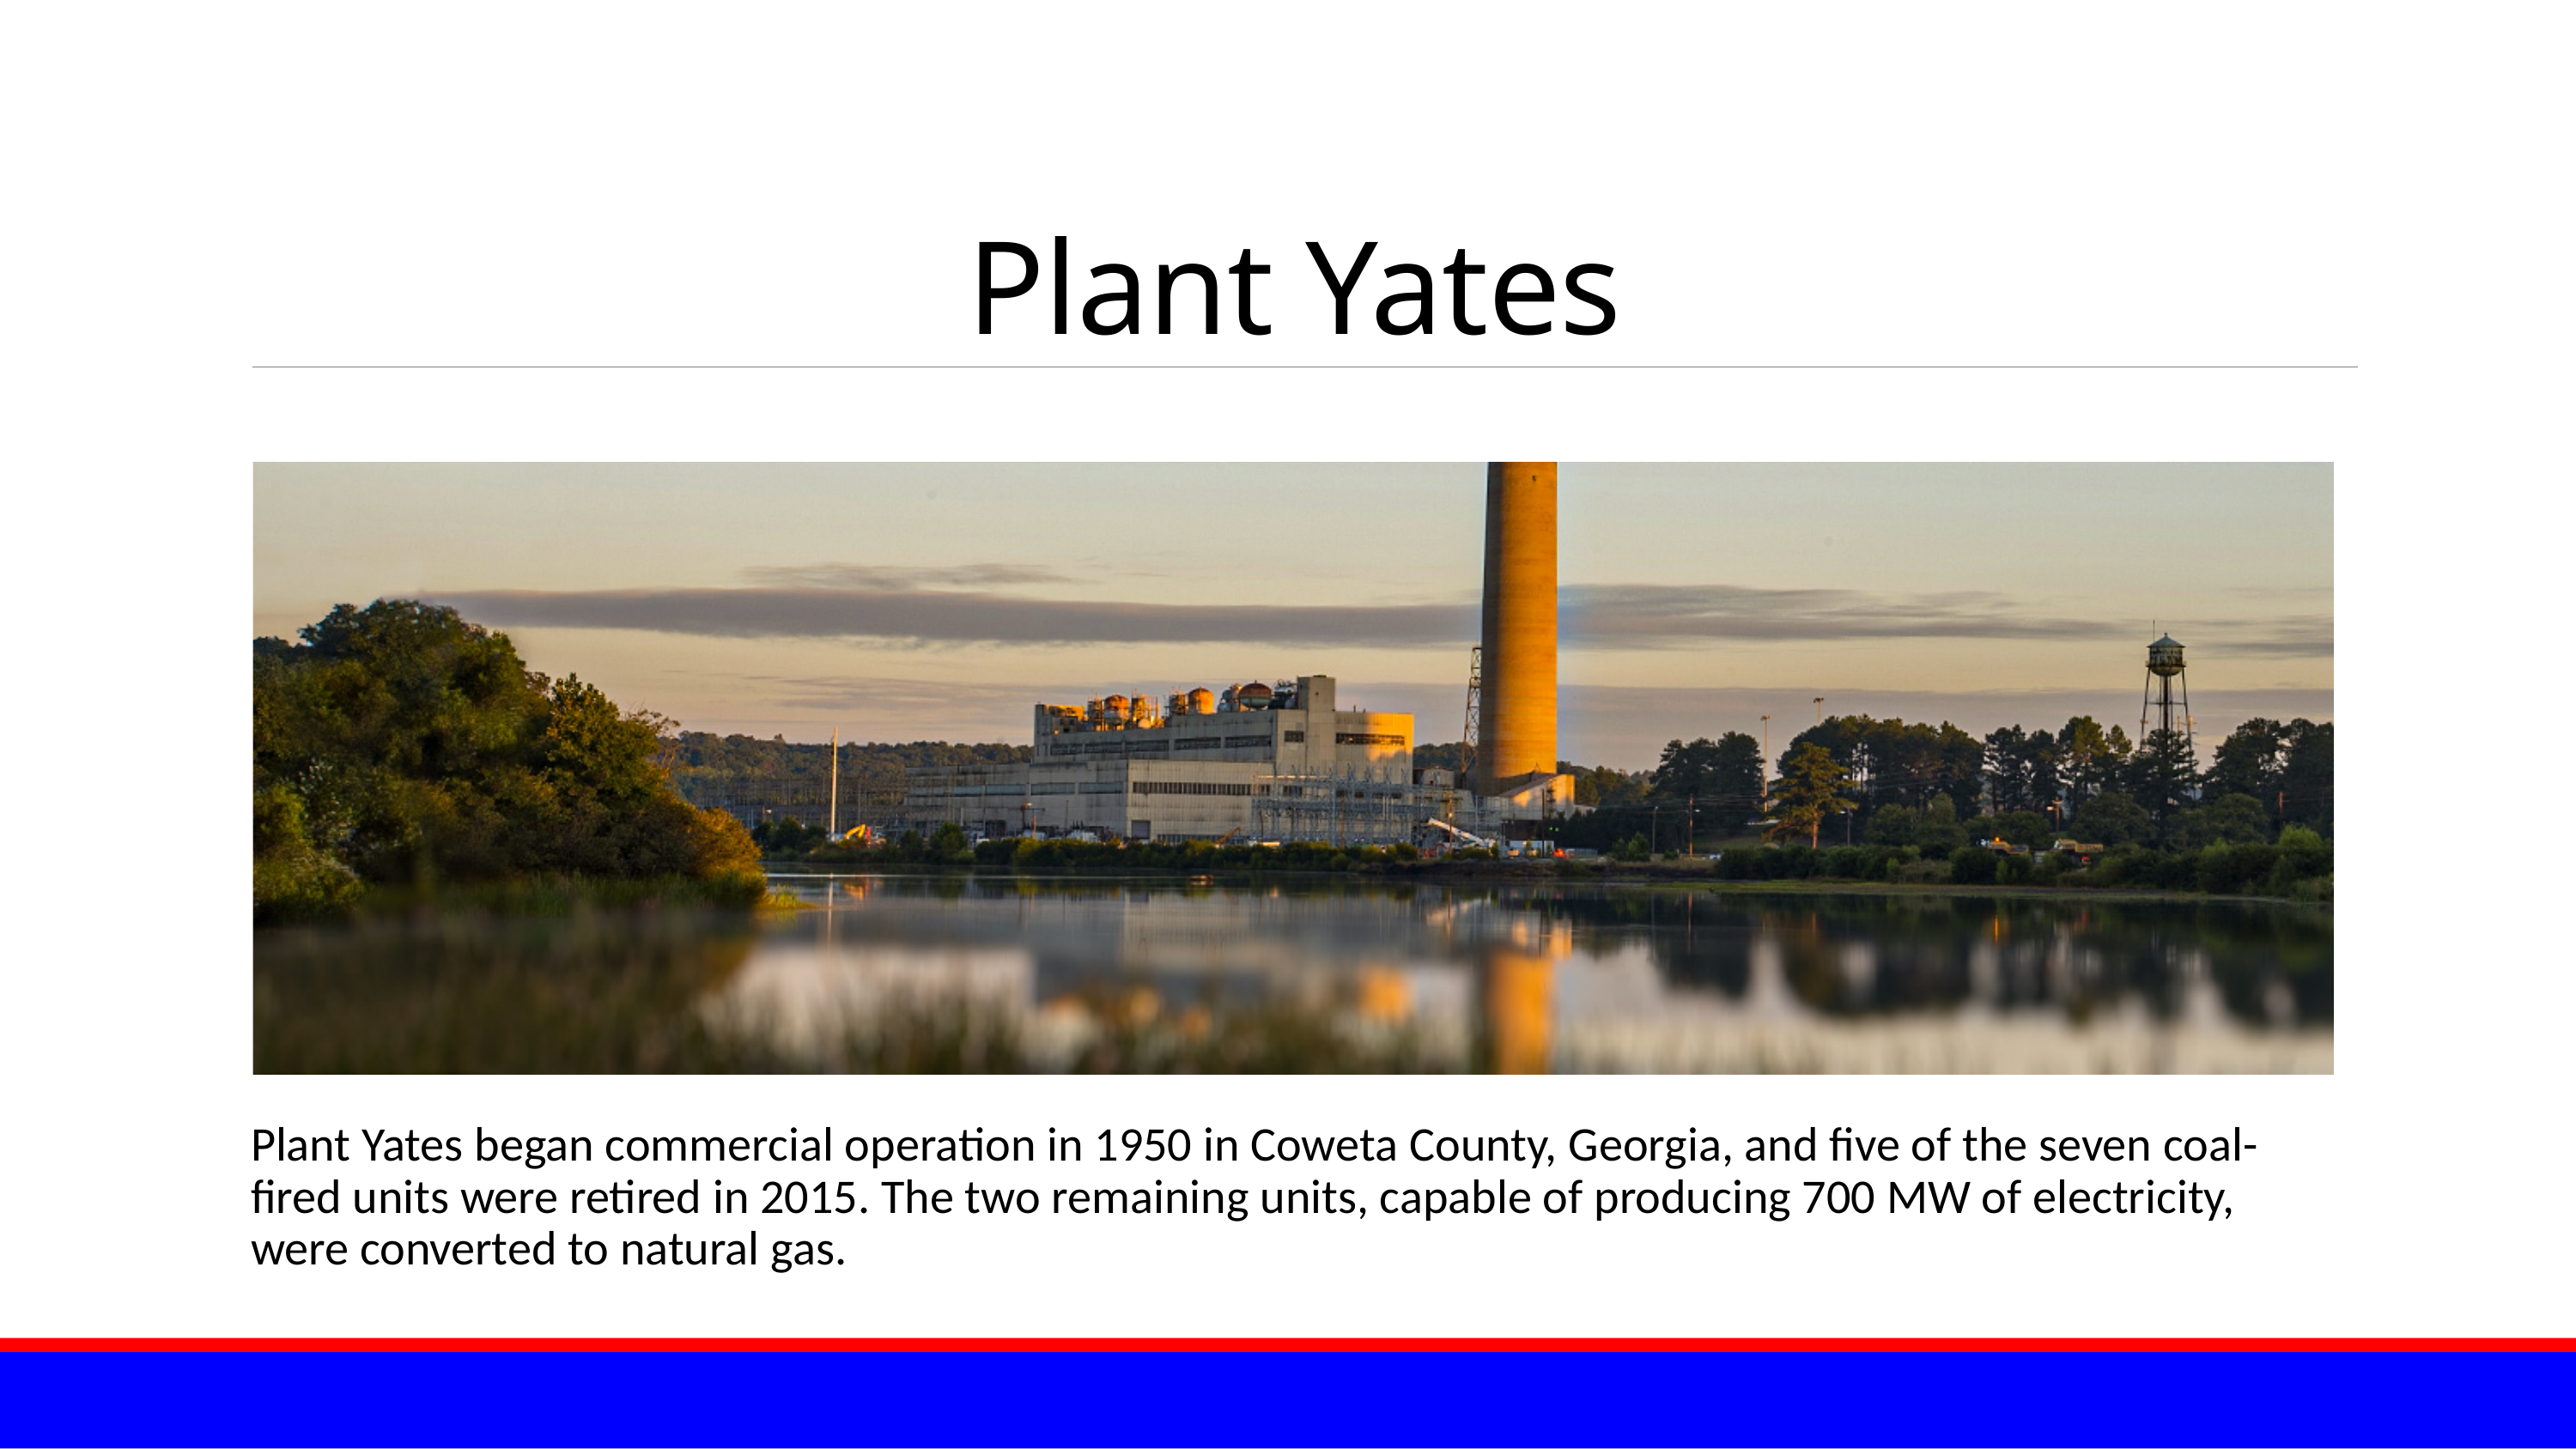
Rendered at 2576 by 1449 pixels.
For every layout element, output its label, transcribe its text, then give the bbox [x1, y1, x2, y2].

text_box Plant Yates began commercial operation in 1950 in Coweta County, Georgia, and five of the seven coal-fired units were retired in 2015. The two remaining units, capable of producing 700 MW of electricity, were converted to natural gas. [251, 1113, 2333, 1329]
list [252, 461, 2336, 1075]
title Plant Yates [232, 60, 2357, 367]
